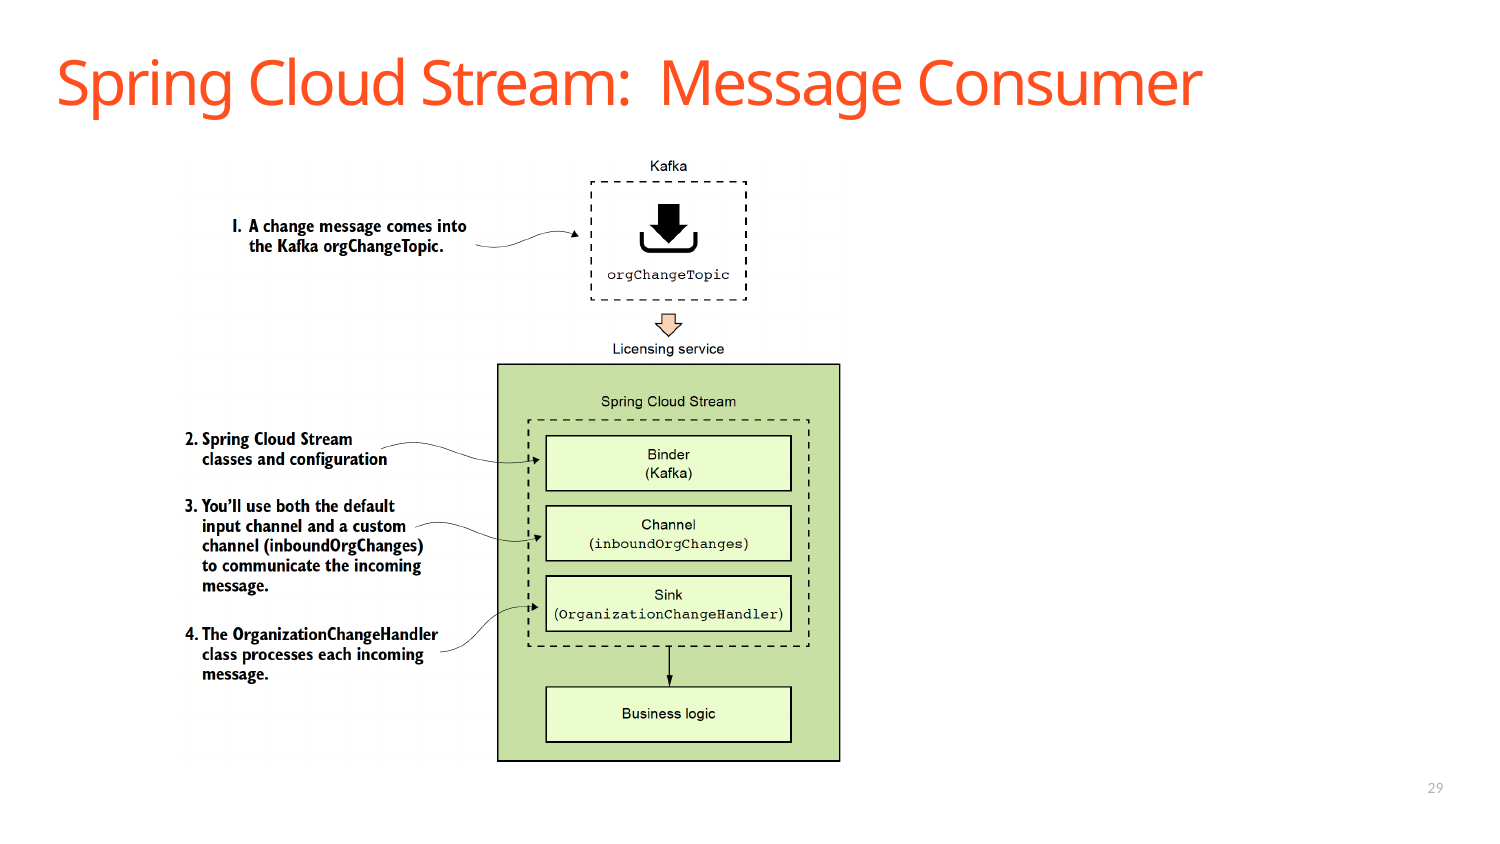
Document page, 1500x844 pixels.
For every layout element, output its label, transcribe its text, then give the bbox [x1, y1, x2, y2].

slide_number 29 [1130, 764, 1444, 810]
title Spring Cloud Stream: Message Consumer [56, 51, 1444, 148]
picture [172, 160, 847, 773]
